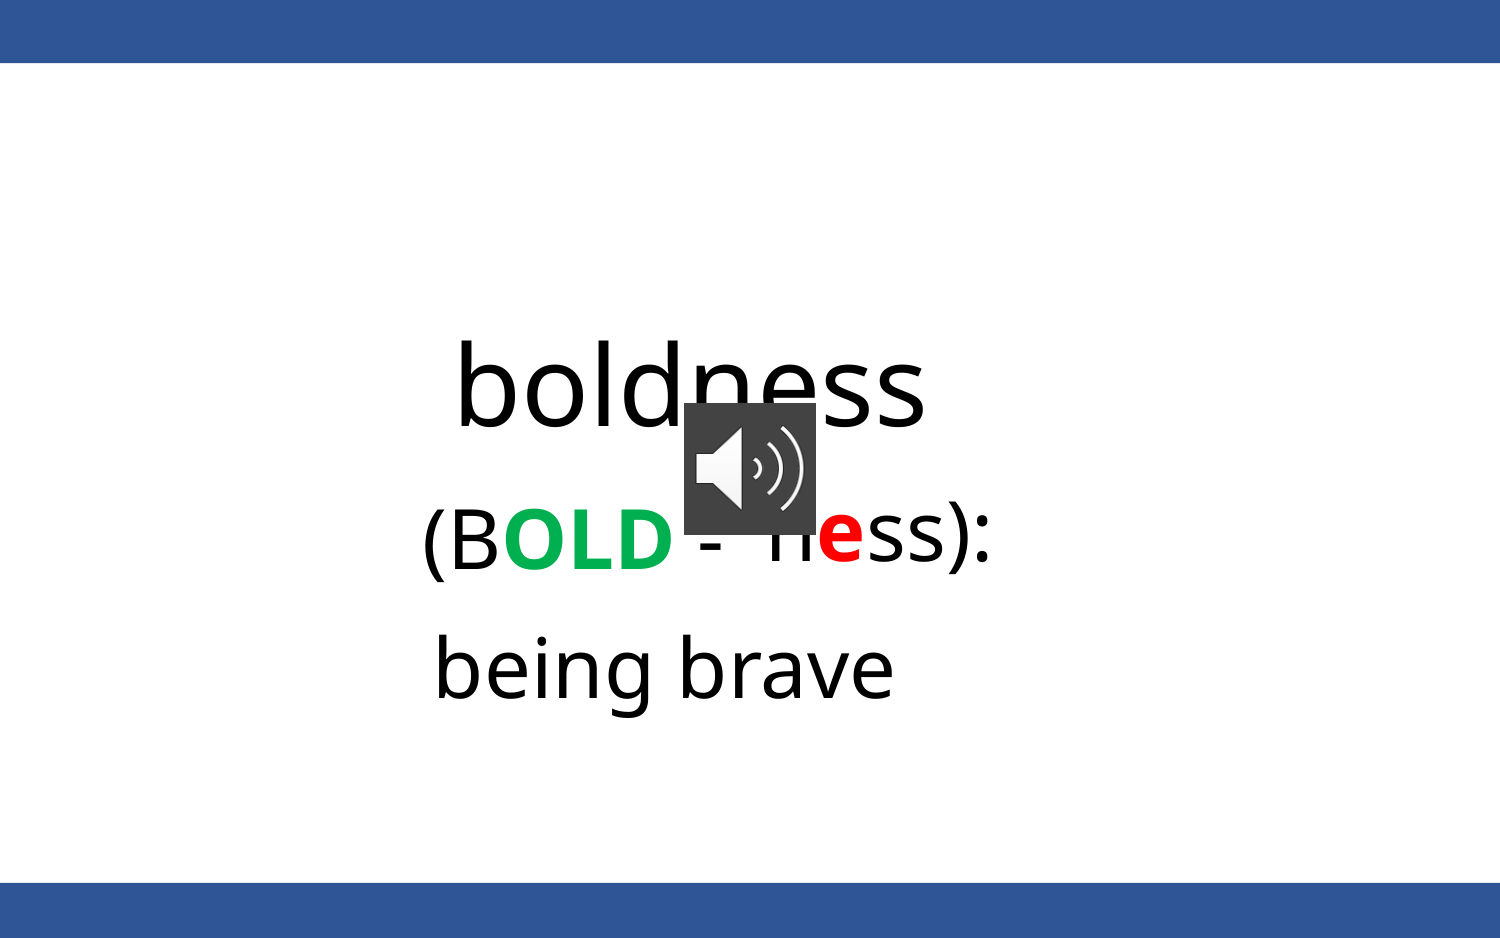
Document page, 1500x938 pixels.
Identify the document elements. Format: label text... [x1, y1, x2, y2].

text_box being brave [418, 608, 1082, 724]
text_box [0, 882, 1500, 938]
text_box ness): [677, 420, 1082, 585]
text_box [0, 0, 1500, 64]
picture [683, 402, 817, 536]
text_box (BOLD - [396, 428, 750, 594]
list boldness [114, 239, 1297, 459]
